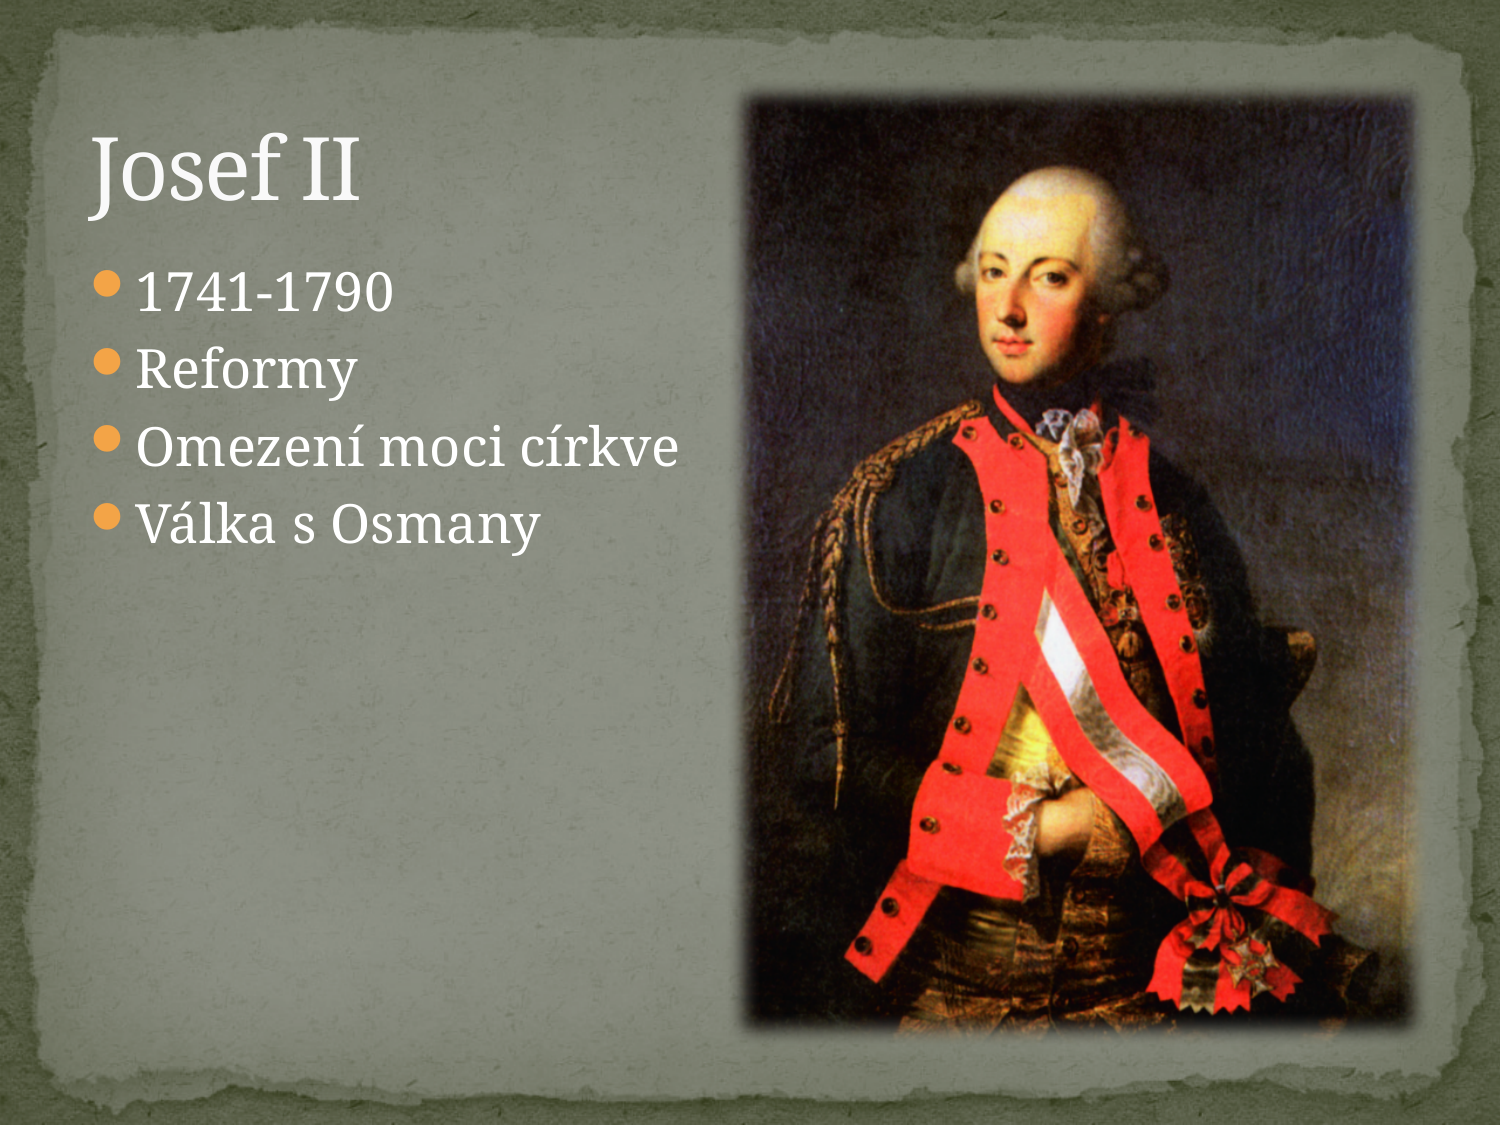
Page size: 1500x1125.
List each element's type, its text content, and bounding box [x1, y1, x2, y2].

list 1741-1790 Reformy Omezení moci církve Válka s Osmany [75, 249, 715, 1000]
picture [727, 79, 1430, 1047]
title Josef II [74, 24, 1425, 225]
